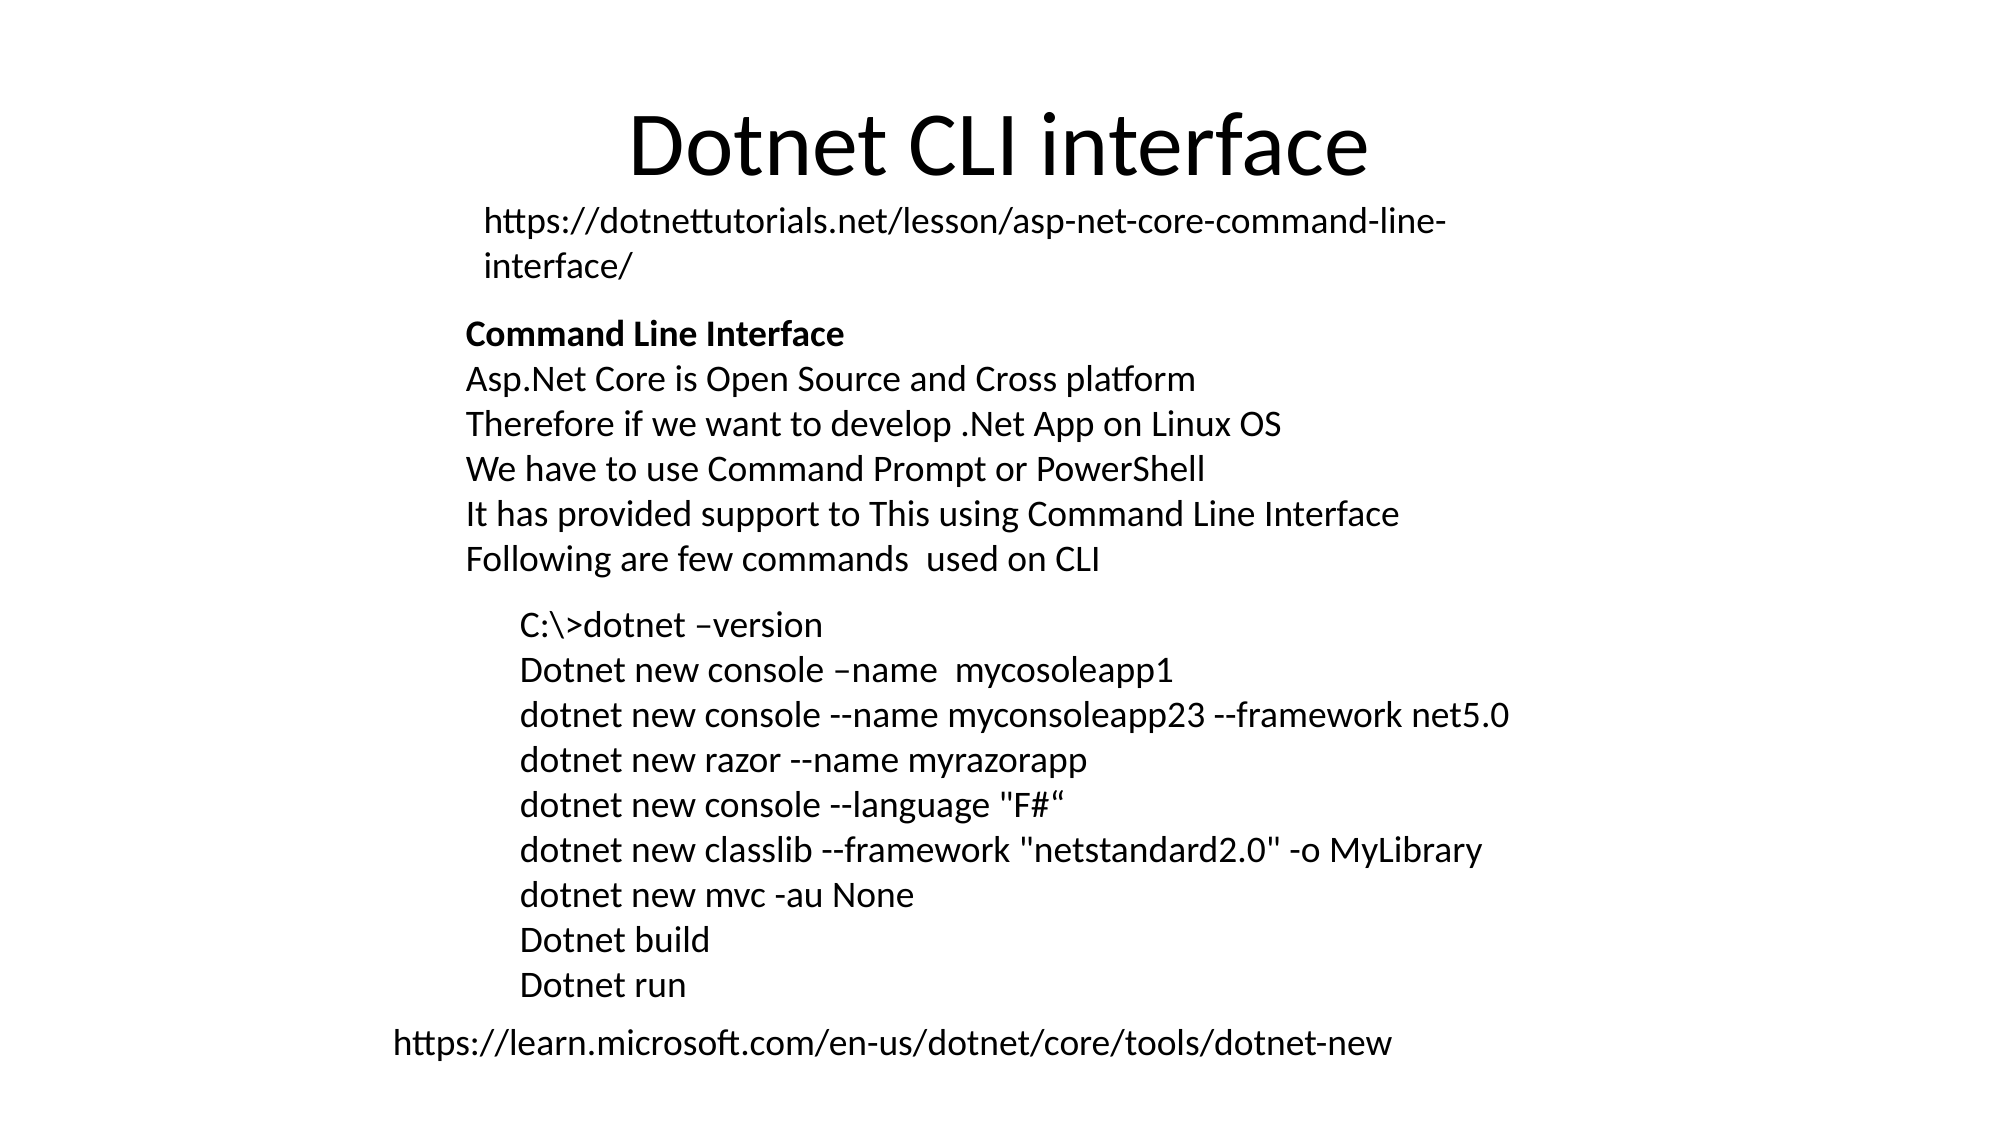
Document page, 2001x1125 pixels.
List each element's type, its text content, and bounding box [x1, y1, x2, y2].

title Dotnet CLI interface [99, 45, 1900, 233]
text_box https://dotnettutorials.net/lesson/asp-net-core-command-line-interface/ [468, 188, 1469, 293]
text_box C:\>dotnet –version Dotnet new console –name mycosoleapp1 dotnet new console --name myconsoleapp23 --framework net5.0 dotnet new razor --name myrazorapp dotnet new console --language "F#“ dotnet new classlib --framework "netstandard2.0" -o MyLibrary dotnet new mvc -au None Dotnet build Dotnet run [505, 592, 1526, 1010]
text_box https://learn.microsoft.com/en-us/dotnet/core/tools/dotnet-new [378, 1010, 1649, 1071]
text_box Command Line Interface Asp.Net Core is Open Source and Cross platform Therefore if we want to develop .Net App on Linux OS We have to use Command Prompt or PowerShell It has provided support to This using Command Line Interface Following are few commands used on CLI [451, 256, 1425, 586]
